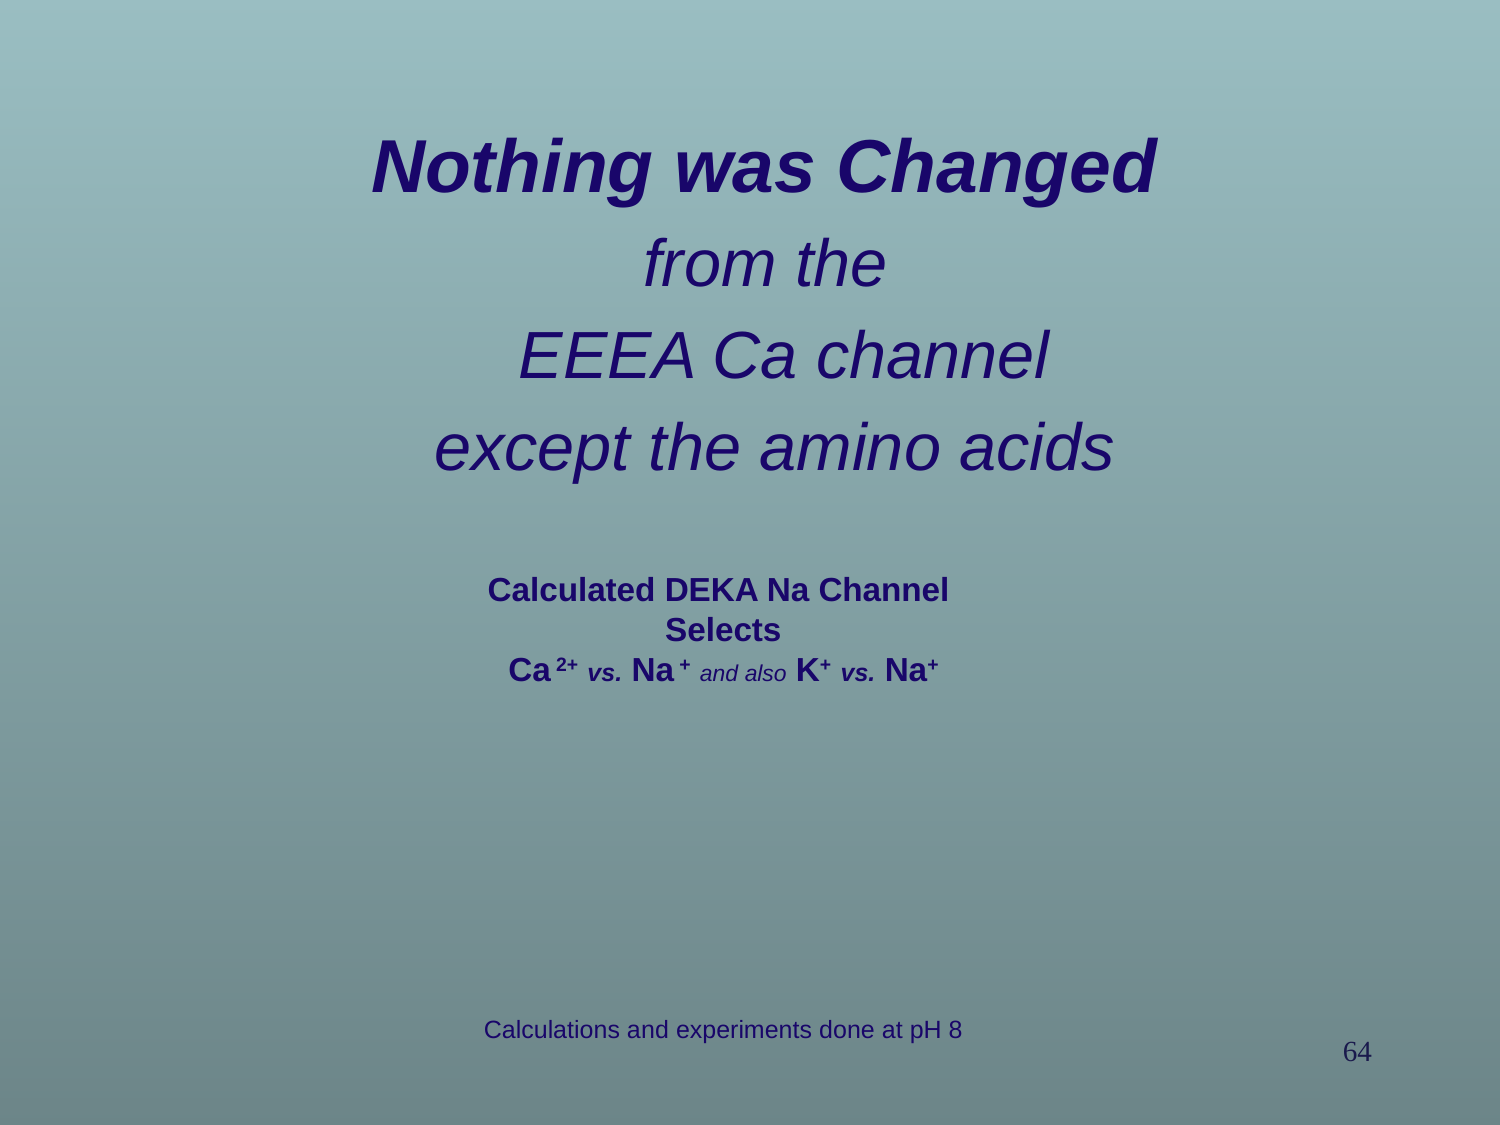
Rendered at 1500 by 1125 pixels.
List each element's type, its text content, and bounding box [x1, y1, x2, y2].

title Nothing was Changed from the EEEA Ca channel except the amino acids [98, 60, 1452, 527]
text_box Calculated DEKA Na Channel Selects Ca 2+ vs. Na + and also K+ vs. Na+ [237, 560, 1210, 696]
slide_number 64 [1074, 1024, 1388, 1101]
text_box Calculations and experiments done at pH 8 [444, 998, 1004, 1059]
